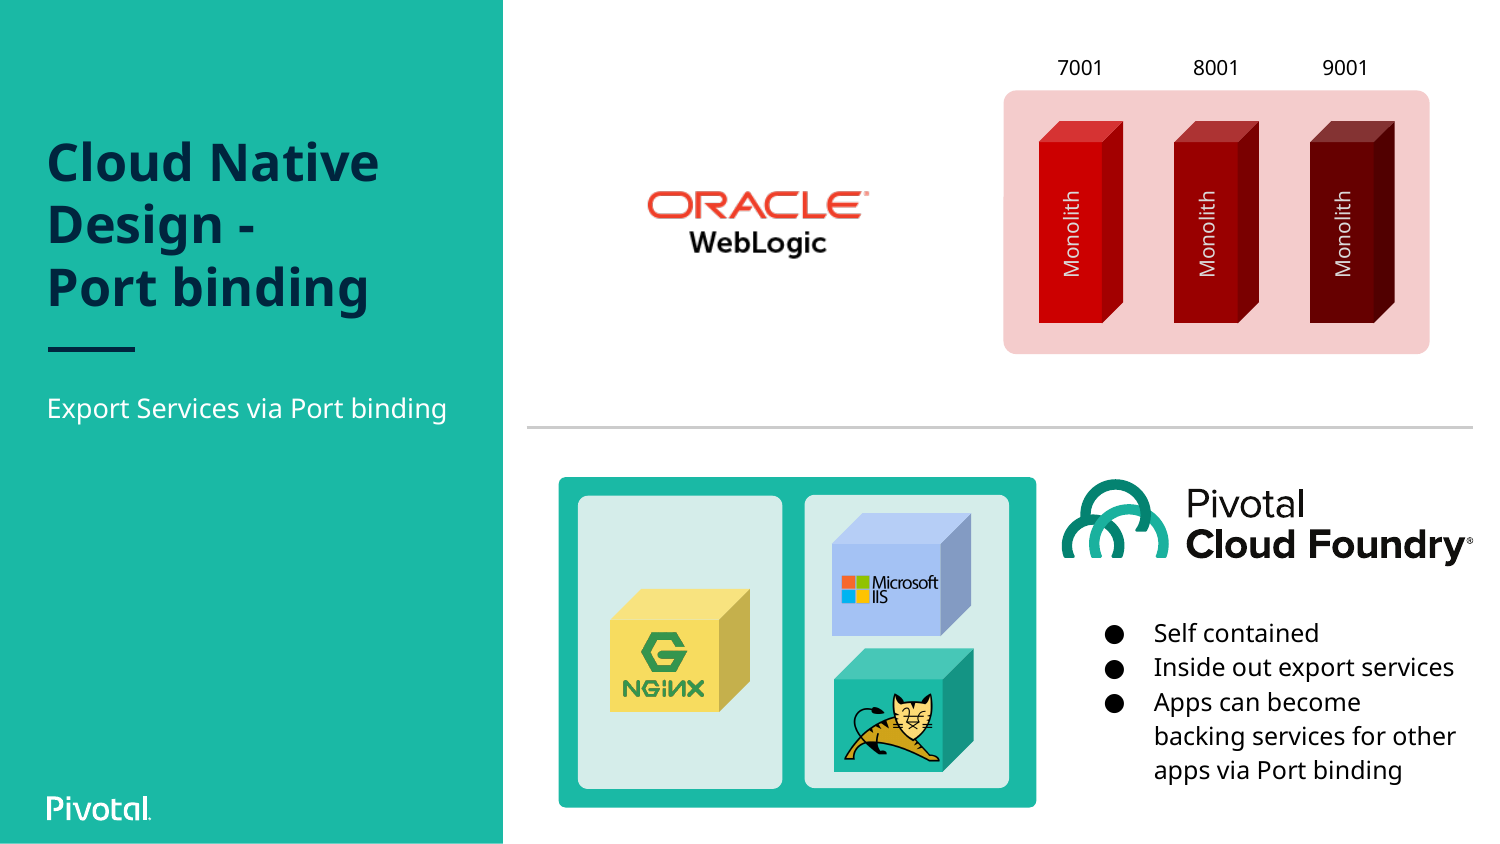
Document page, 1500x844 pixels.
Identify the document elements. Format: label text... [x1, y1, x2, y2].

text_box 7001 [1026, 37, 1136, 97]
text_box [804, 494, 1010, 789]
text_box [1309, 120, 1395, 324]
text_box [1038, 120, 1124, 324]
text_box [1061, 479, 1474, 567]
text_box [577, 495, 783, 789]
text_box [850, 513, 970, 529]
picture [828, 526, 953, 651]
text_box Self contained Inside out export services Apps can become backing services for other apps via Port binding [1063, 590, 1474, 807]
text_box [1003, 90, 1430, 355]
text_box [559, 477, 1036, 807]
title Cloud Native Design - Port binding [31, 90, 484, 332]
subtitle Export Services via Port binding [31, 373, 484, 619]
picture [622, 177, 894, 268]
text_box 9001 [1291, 37, 1401, 97]
text_box 8001 [1162, 37, 1272, 97]
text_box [1174, 120, 1260, 324]
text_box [833, 648, 974, 772]
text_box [610, 588, 751, 713]
